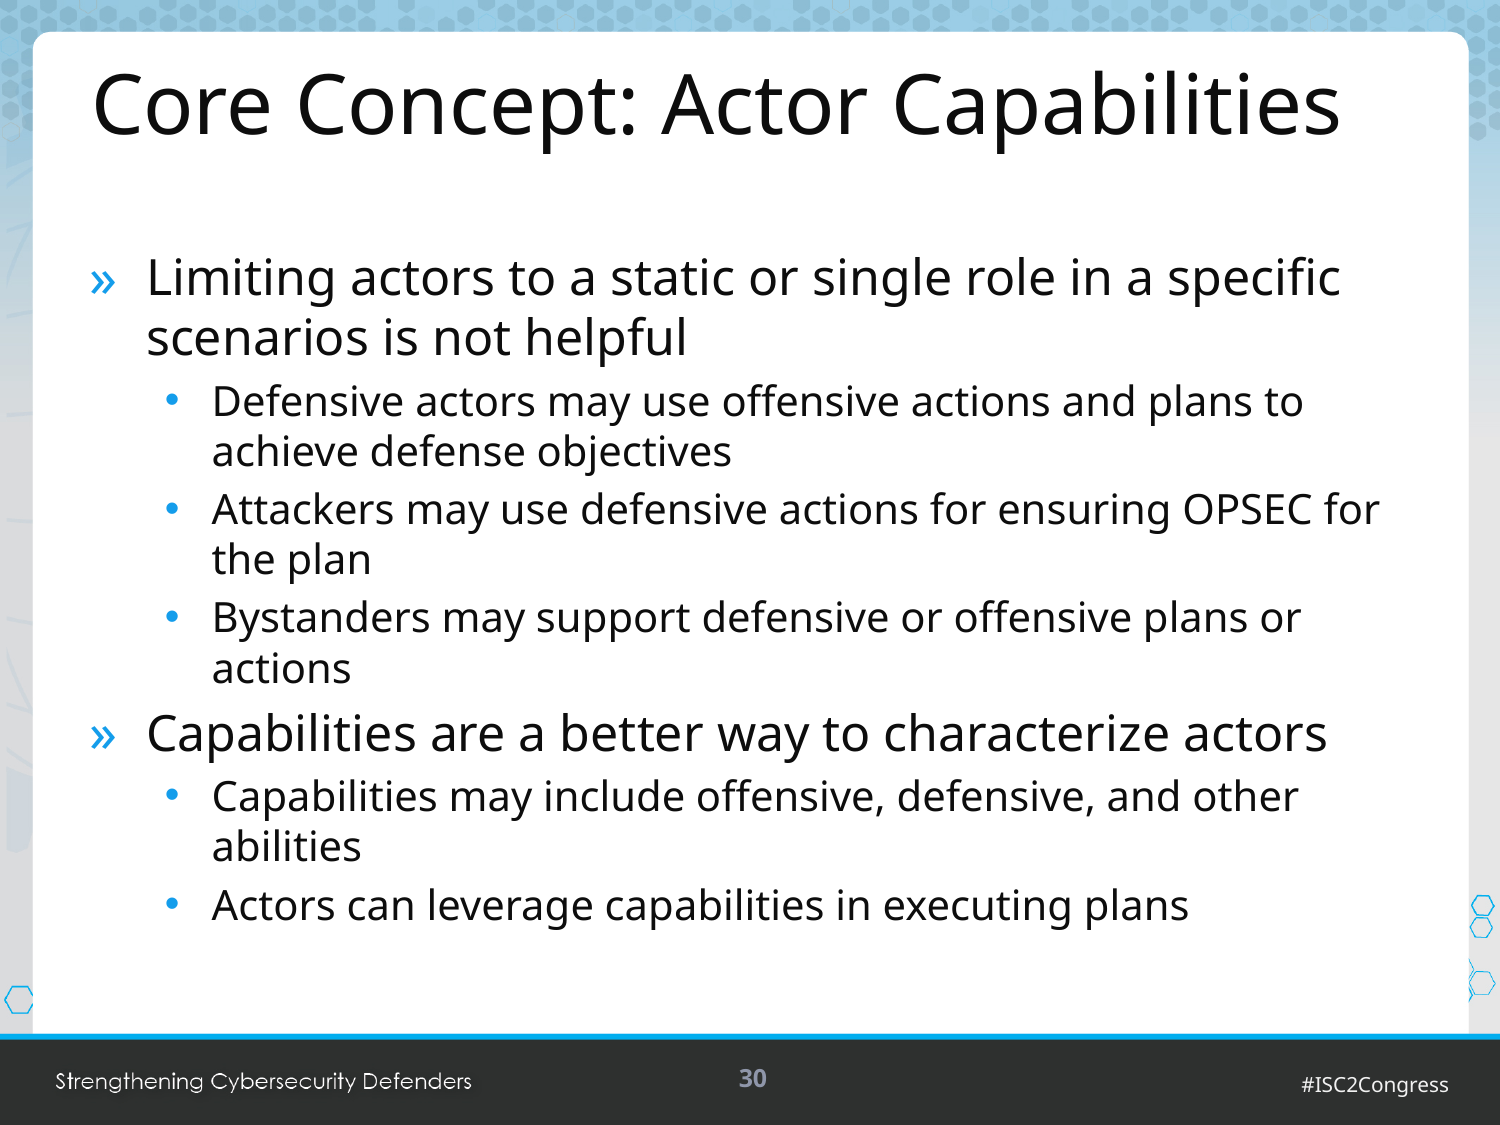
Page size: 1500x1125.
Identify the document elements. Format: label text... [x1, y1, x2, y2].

picture [0, 0, 1500, 1033]
title Core Concept: Actor Capabilities [76, 23, 1392, 180]
picture [0, 1040, 1500, 1125]
list Limiting actors to a static or single role in a specific scenarios is not helpful Defensive actors may use offensive actions and plans to achieve defense objectives Attackers may use defensive actions for ensuring OPSEC for the plan Bystanders may support defensive or offensive plans or actions Capabilities are a better way to characterize actors Capabilities may include offensive, defensive, and other abilities Actors can leverage capabilities in executing plans [75, 238, 1425, 977]
